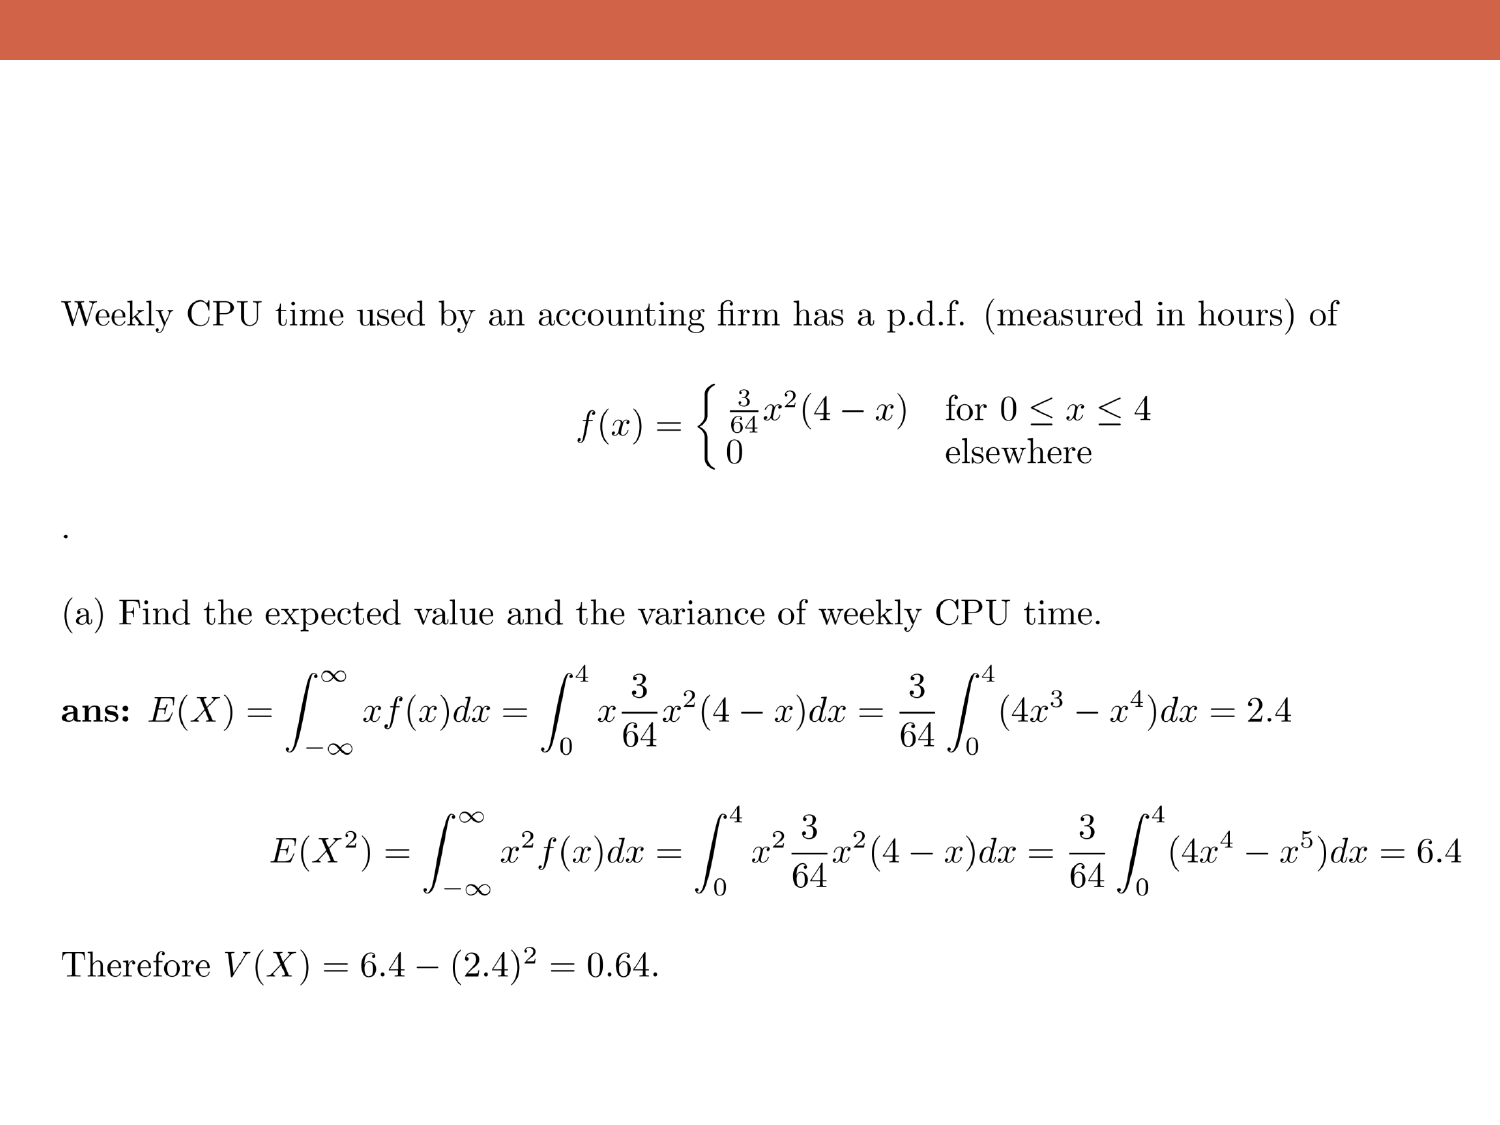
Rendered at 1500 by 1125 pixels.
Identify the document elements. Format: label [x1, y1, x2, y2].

picture [49, 287, 1500, 988]
